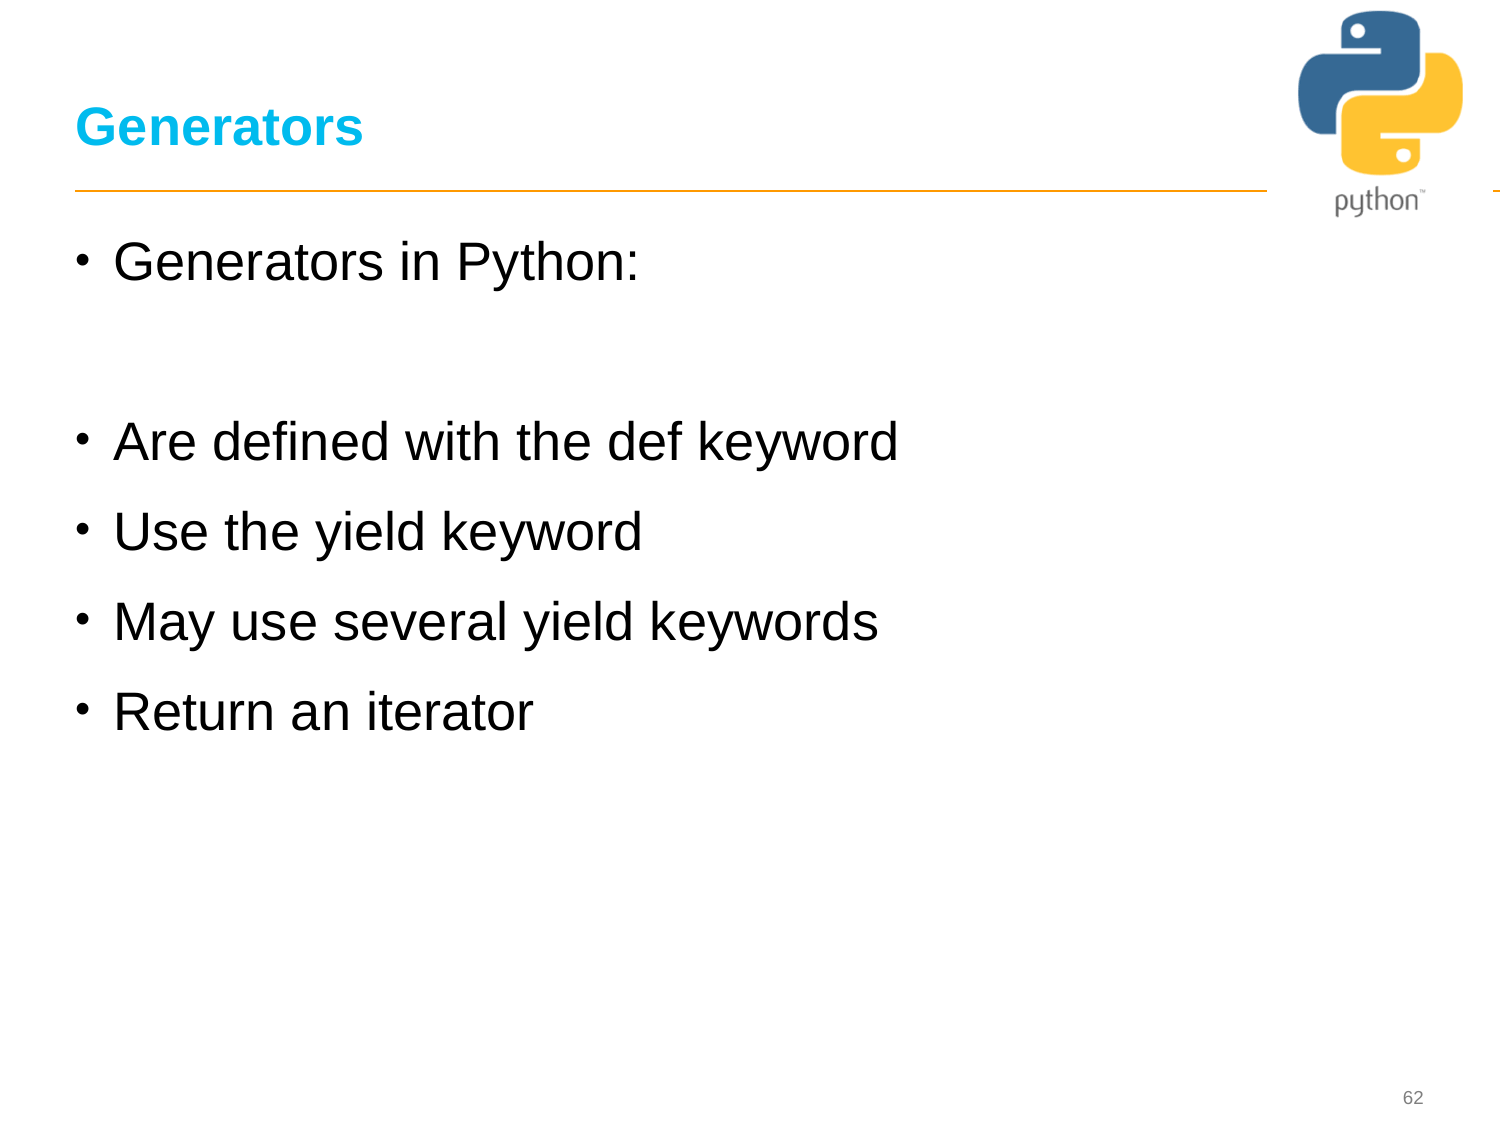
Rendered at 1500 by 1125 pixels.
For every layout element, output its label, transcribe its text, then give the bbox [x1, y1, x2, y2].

title Generators [75, 27, 1422, 157]
list Generators in Python: Are defined with the def keyword Use the yield keyword May use several yield keywords Return an iterator [75, 226, 1425, 1018]
picture [1267, 5, 1493, 222]
